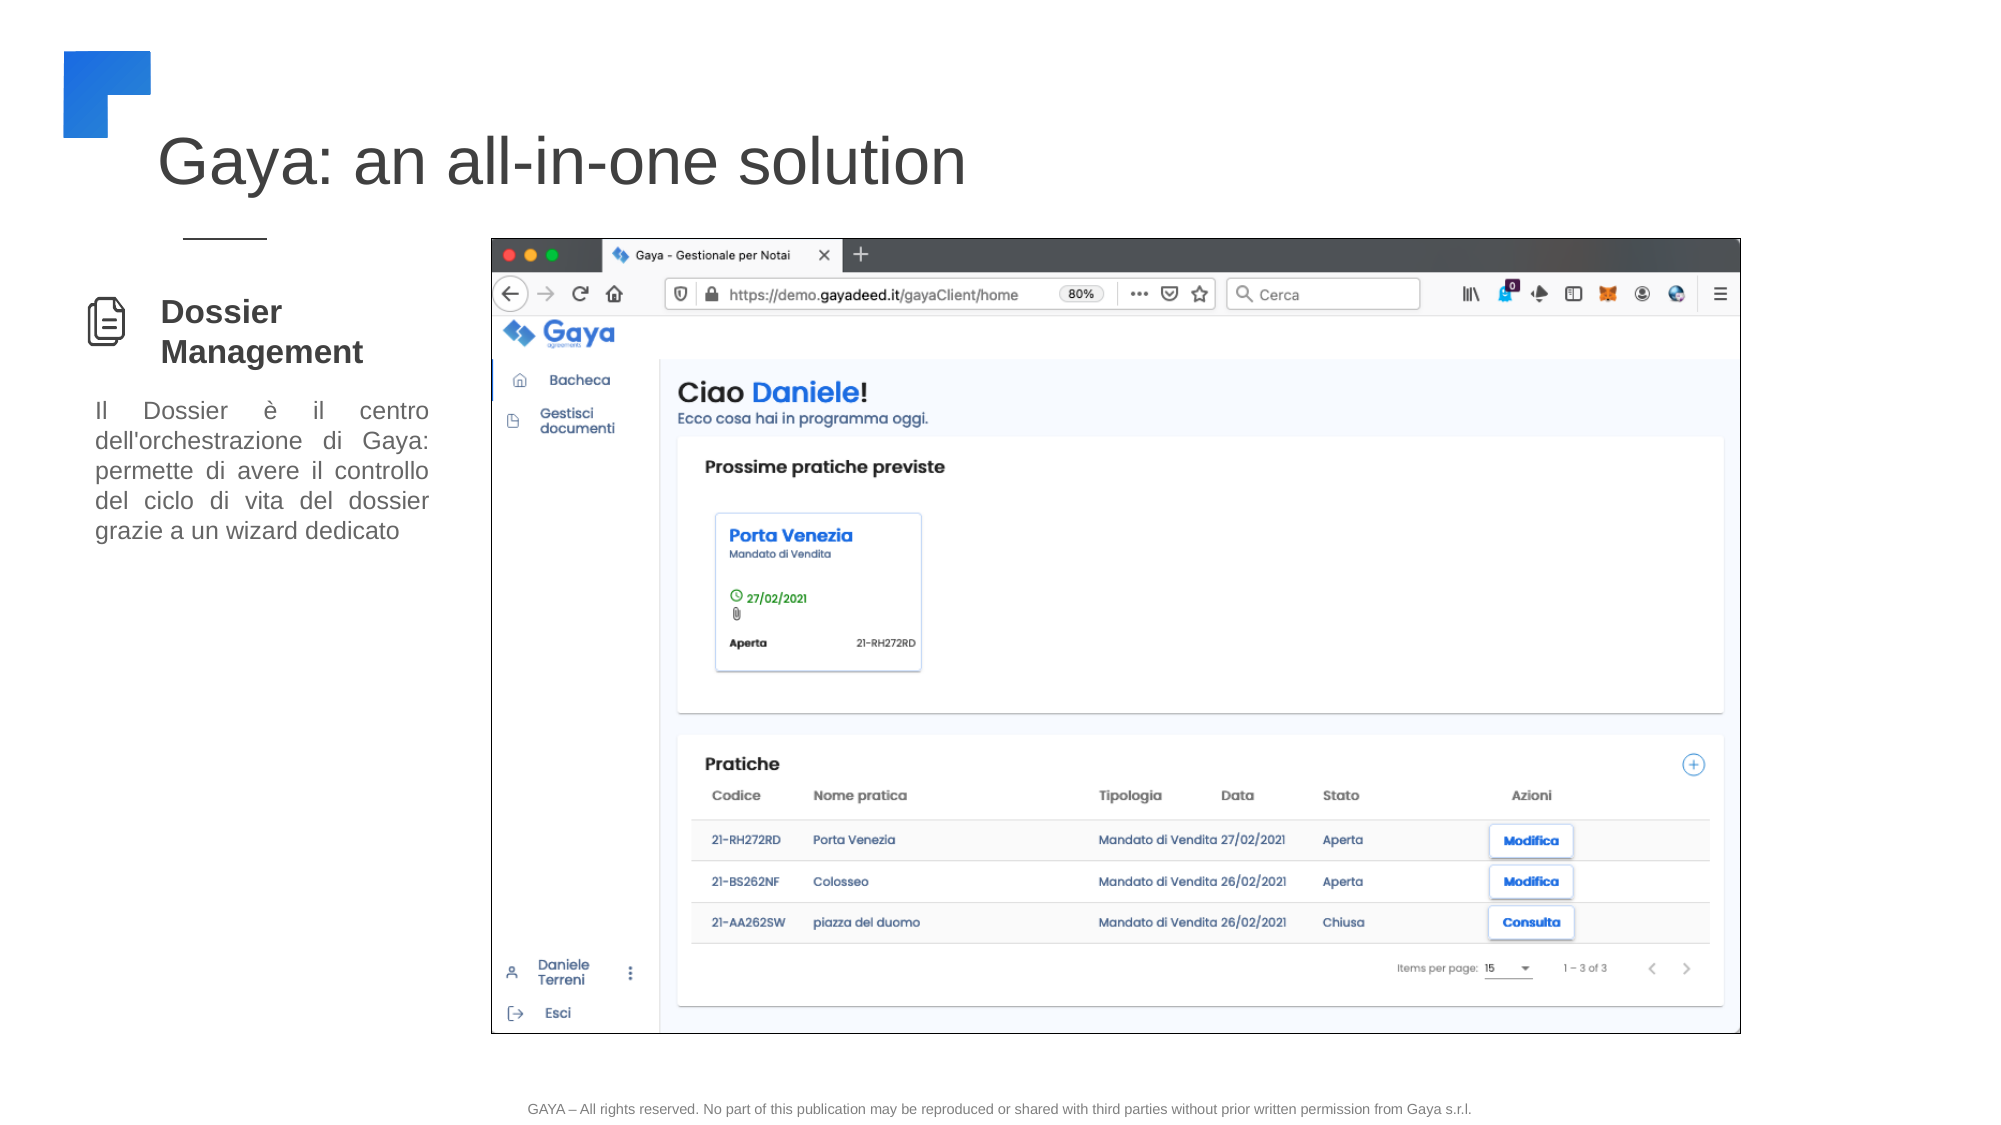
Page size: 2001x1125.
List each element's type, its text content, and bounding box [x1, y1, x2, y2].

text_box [87, 282, 400, 379]
picture [491, 238, 1741, 1034]
text_box Il Dossier è il centro dell'orchestrazione di Gaya: permette di avere il controllo del ciclo di vita del dossier grazie a un wizard dedicato [87, 387, 438, 552]
text_box [63, 51, 151, 138]
text_box Gaya: an all-in-one solution [150, 110, 1100, 206]
text_box GAYA – All rights reserved. No part of this publication may be reproduced or shared with third parties without prior written permission from Gaya s.r.l. [414, 1083, 1586, 1125]
